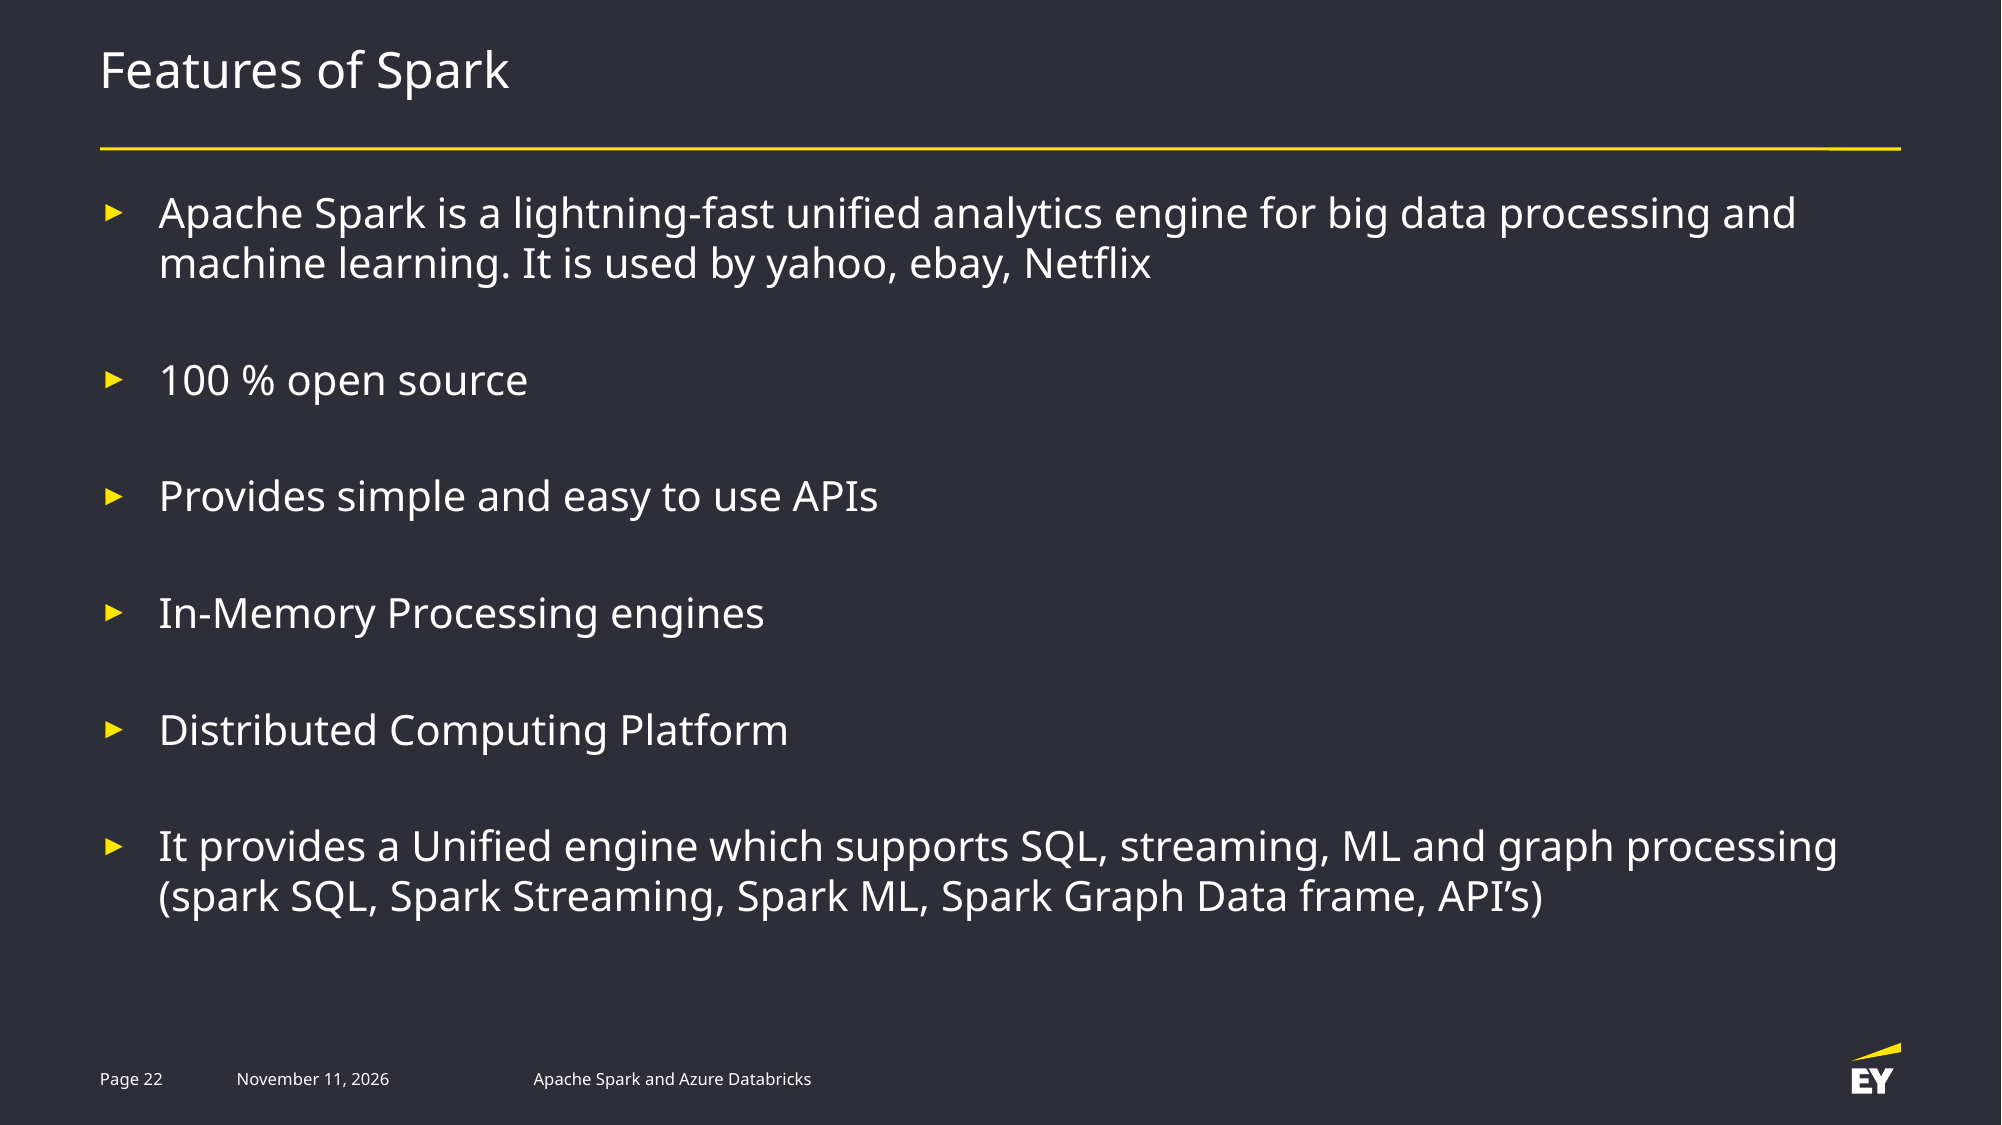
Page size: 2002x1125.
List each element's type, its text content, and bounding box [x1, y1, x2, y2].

list Apache Spark is a lightning-fast unified analytics engine for big data processing and machine learning. It is used by yahoo, ebay, Netflix 100 % open source Provides simple and easy to use APIs In-Memory Processing engines Distributed Computing Platform It provides a Unified engine which supports SQL, streaming, ML and graph processing (spark SQL, Spark Streaming, Spark ML, Spark Graph Data frame, API’s) [99, 186, 1902, 967]
title Features of Spark [100, 48, 1901, 146]
